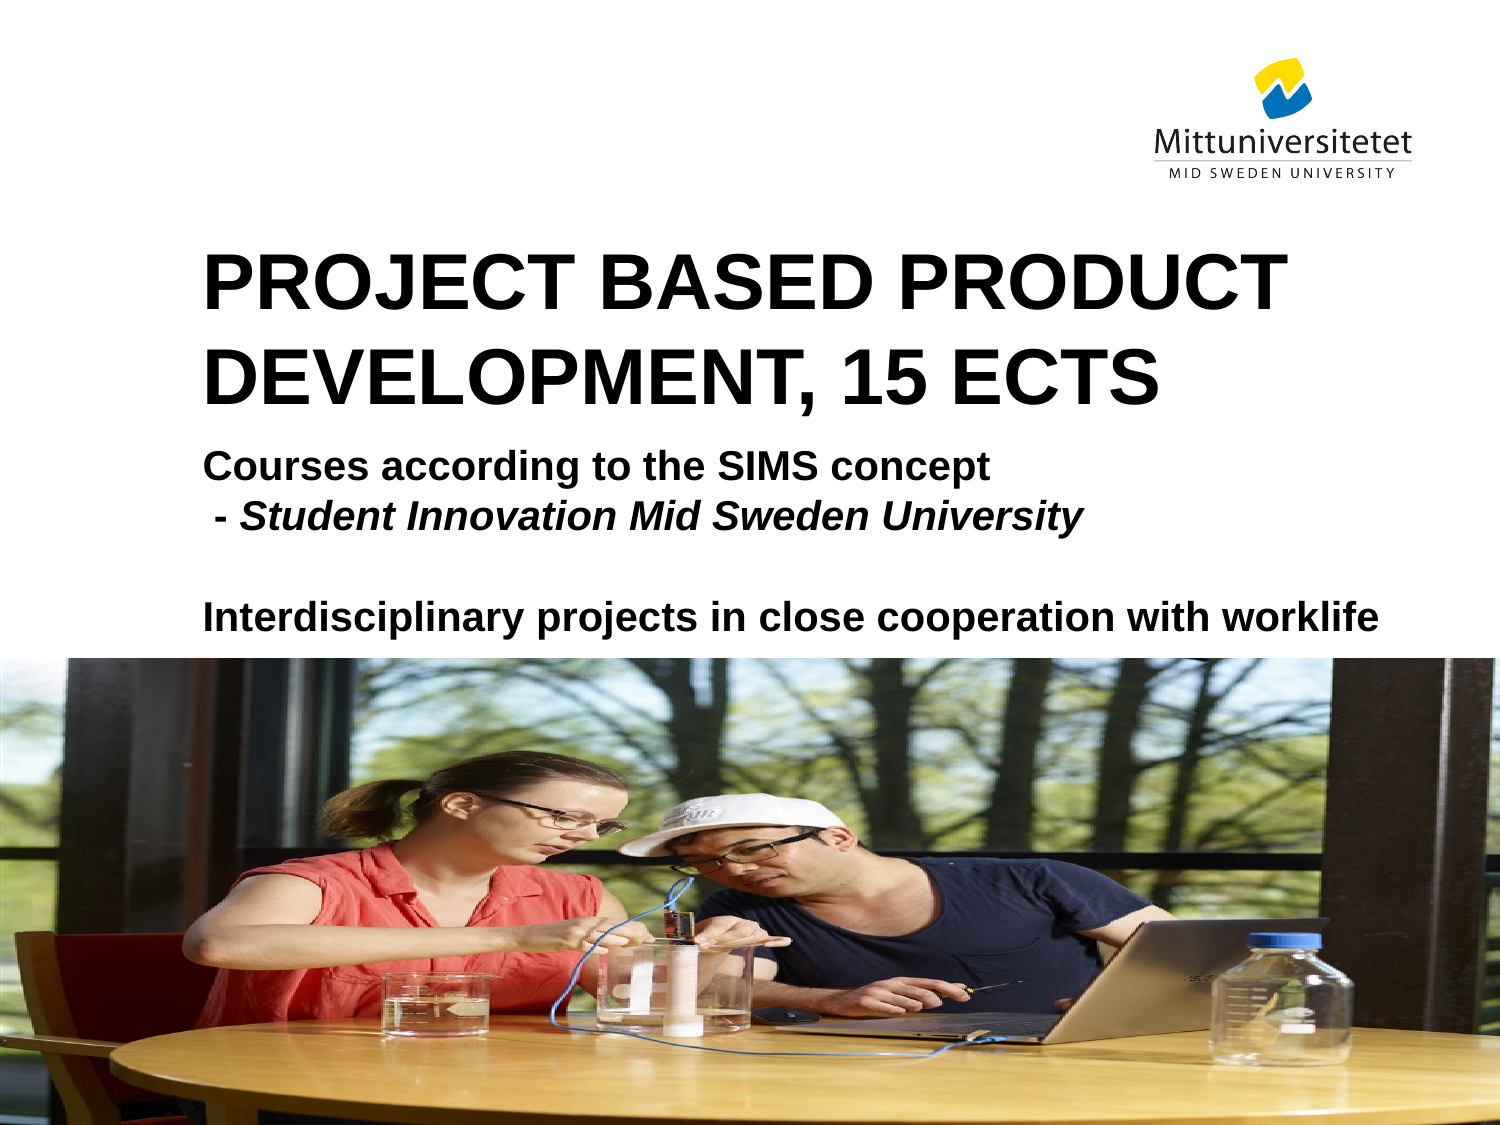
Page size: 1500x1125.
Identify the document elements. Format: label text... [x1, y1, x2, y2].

subtitle Courses according to the SIMS concept - Student Innovation Mid Sweden University Interdisciplinary projects in close cooperation with worklife [187, 431, 1397, 658]
picture [1154, 58, 1412, 178]
title PROJECT BASED PRODUCT DEVELOPMENT, 15 ECTS [187, 223, 1397, 337]
picture [0, 658, 1500, 1125]
